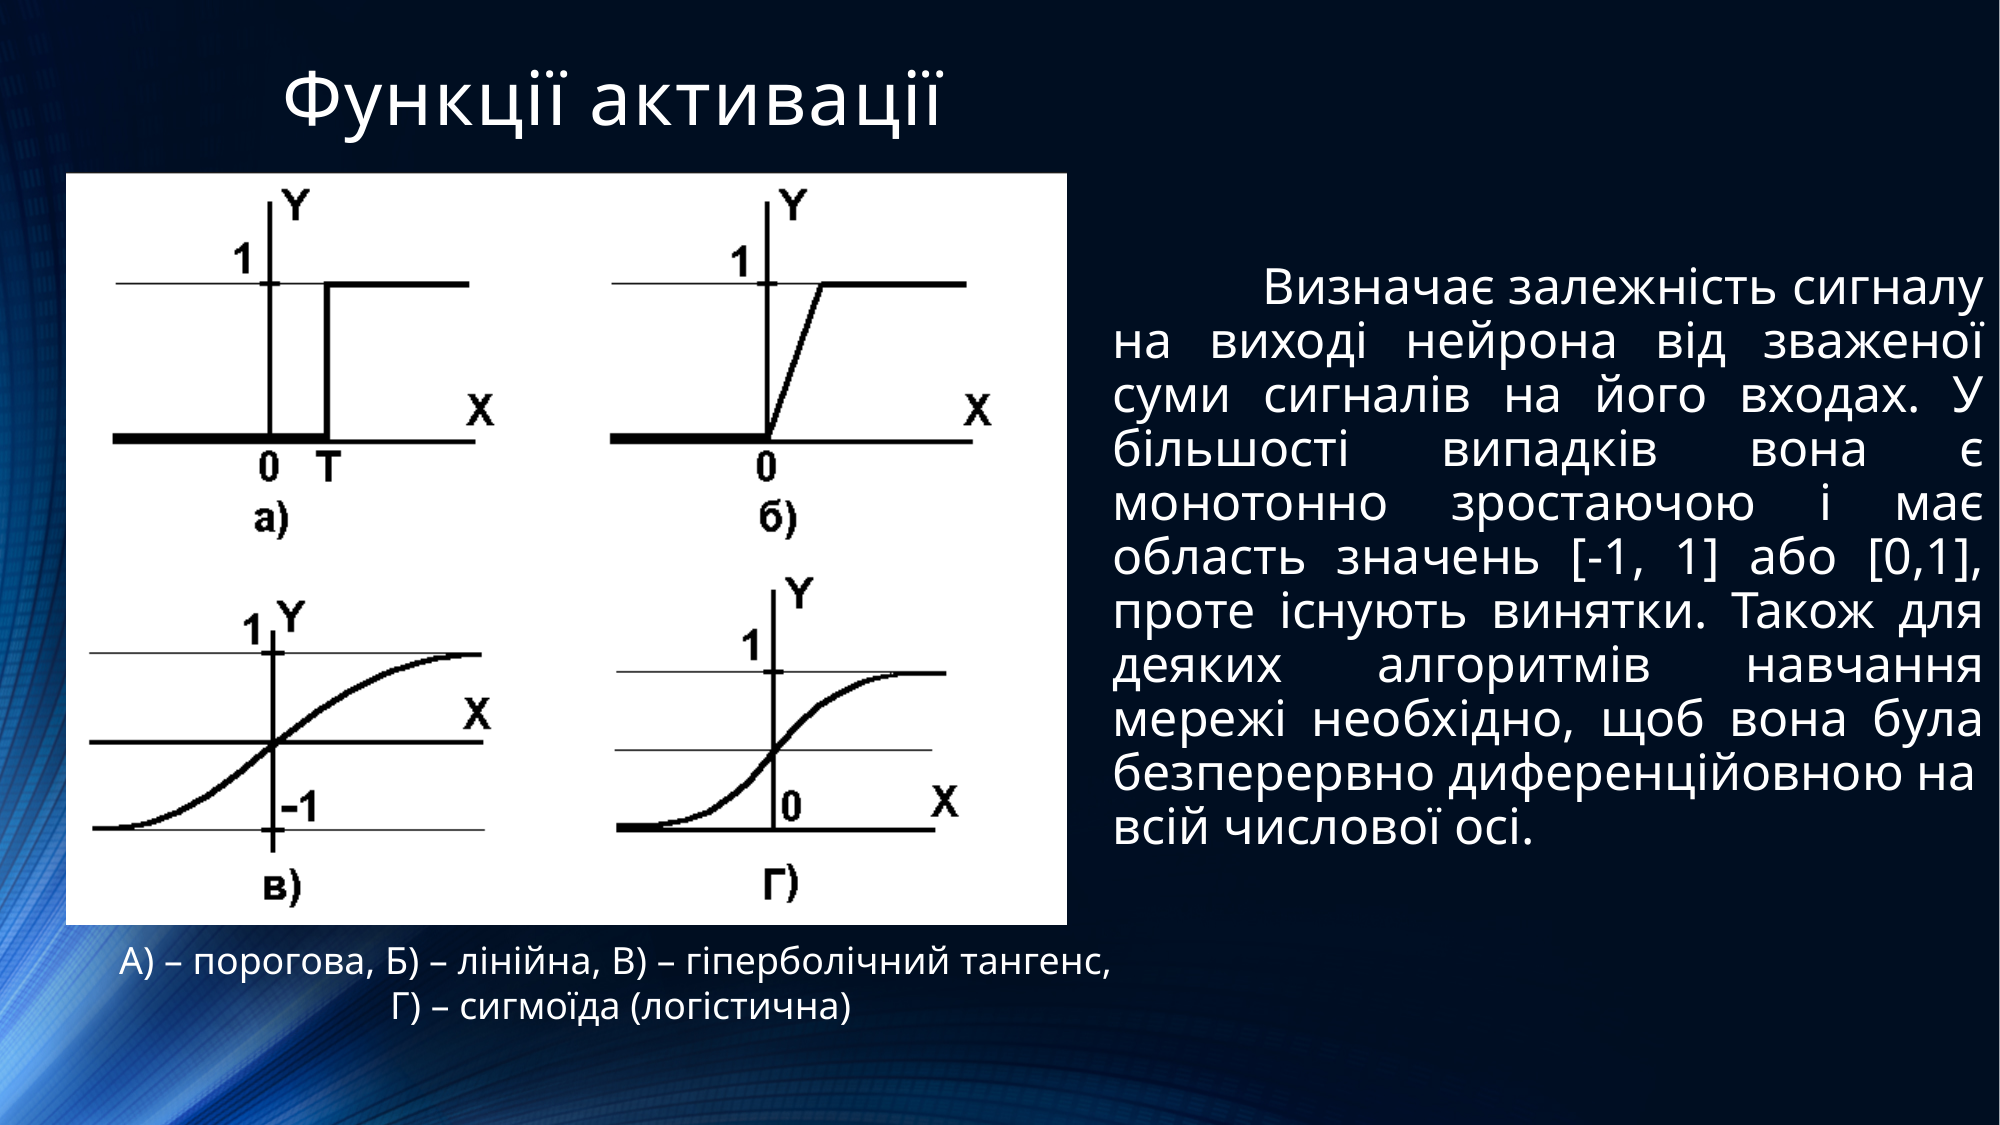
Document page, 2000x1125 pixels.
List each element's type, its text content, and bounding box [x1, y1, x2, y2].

text_box А) – порогова, Б) – лінійна, В) – гіперболічний тангенс, Г) – сигмоїда (логістична) [104, 929, 1138, 1034]
picture [0, 0, 2000, 1125]
list Визначає залежність сигналу на виході нейрона від зваженої суми сигналів на його входах. У більшості випадків вона є монотонно зростаючою і має область значень [-1, 1] або [0,1], проте існують винятки. Також для деяких алгоритмів навчання мережі необхідно, щоб вона була безперервно диференційовною на всій числової осі. [1097, 254, 2000, 930]
title Функції активації [267, 0, 1768, 149]
